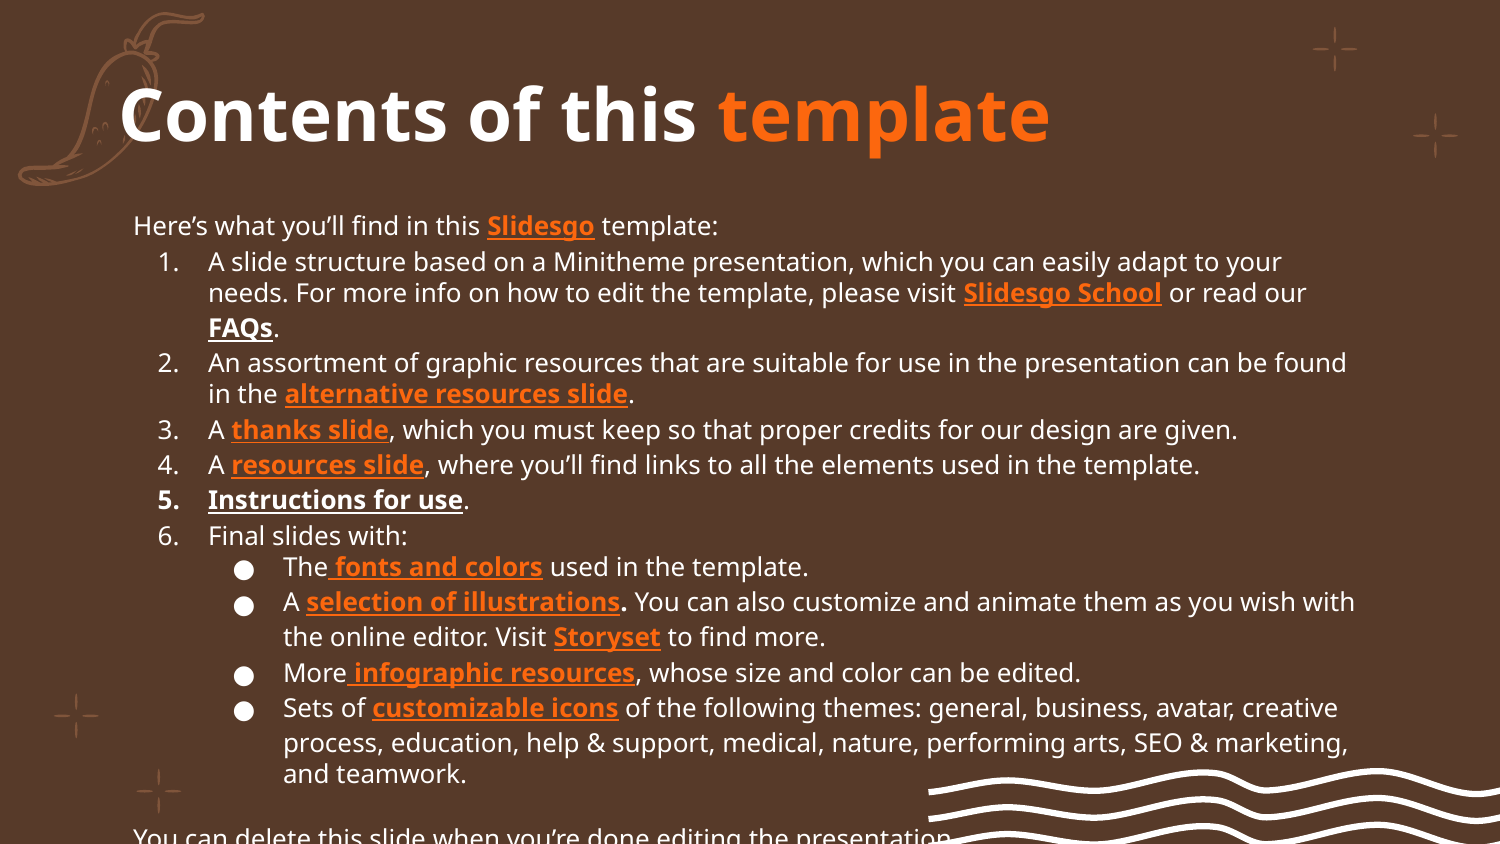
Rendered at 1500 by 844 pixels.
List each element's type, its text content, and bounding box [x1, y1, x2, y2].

list Here’s what you’ll find in this Slidesgo template: A slide structure based on a Minitheme presentation, which you can easily adapt to your needs. For more info on how to edit the template, please visit Slidesgo School or read our FAQs. An assortment of graphic resources that are suitable for use in the presentation can be found in the alternative resources slide. A thanks slide, which you must keep so that proper credits for our design are given. A resources slide, where you’ll find links to all the elements used in the template. Instructions for use. Final slides with: The fonts and colors used in the template. A selection of illustrations. You can also customize and animate them as you wish with the online editor. Visit Storyset to find more. More infographic resources, whose size and color can be edited. Sets of customizable icons of the following themes: general, business, avatar, creative process, education, help & support, medical, nature, performing arts, SEO & marketing, and teamwork. You can delete this slide when you’re done editing the presentation. [118, 194, 1382, 756]
title Contents of this template [118, 68, 1382, 144]
